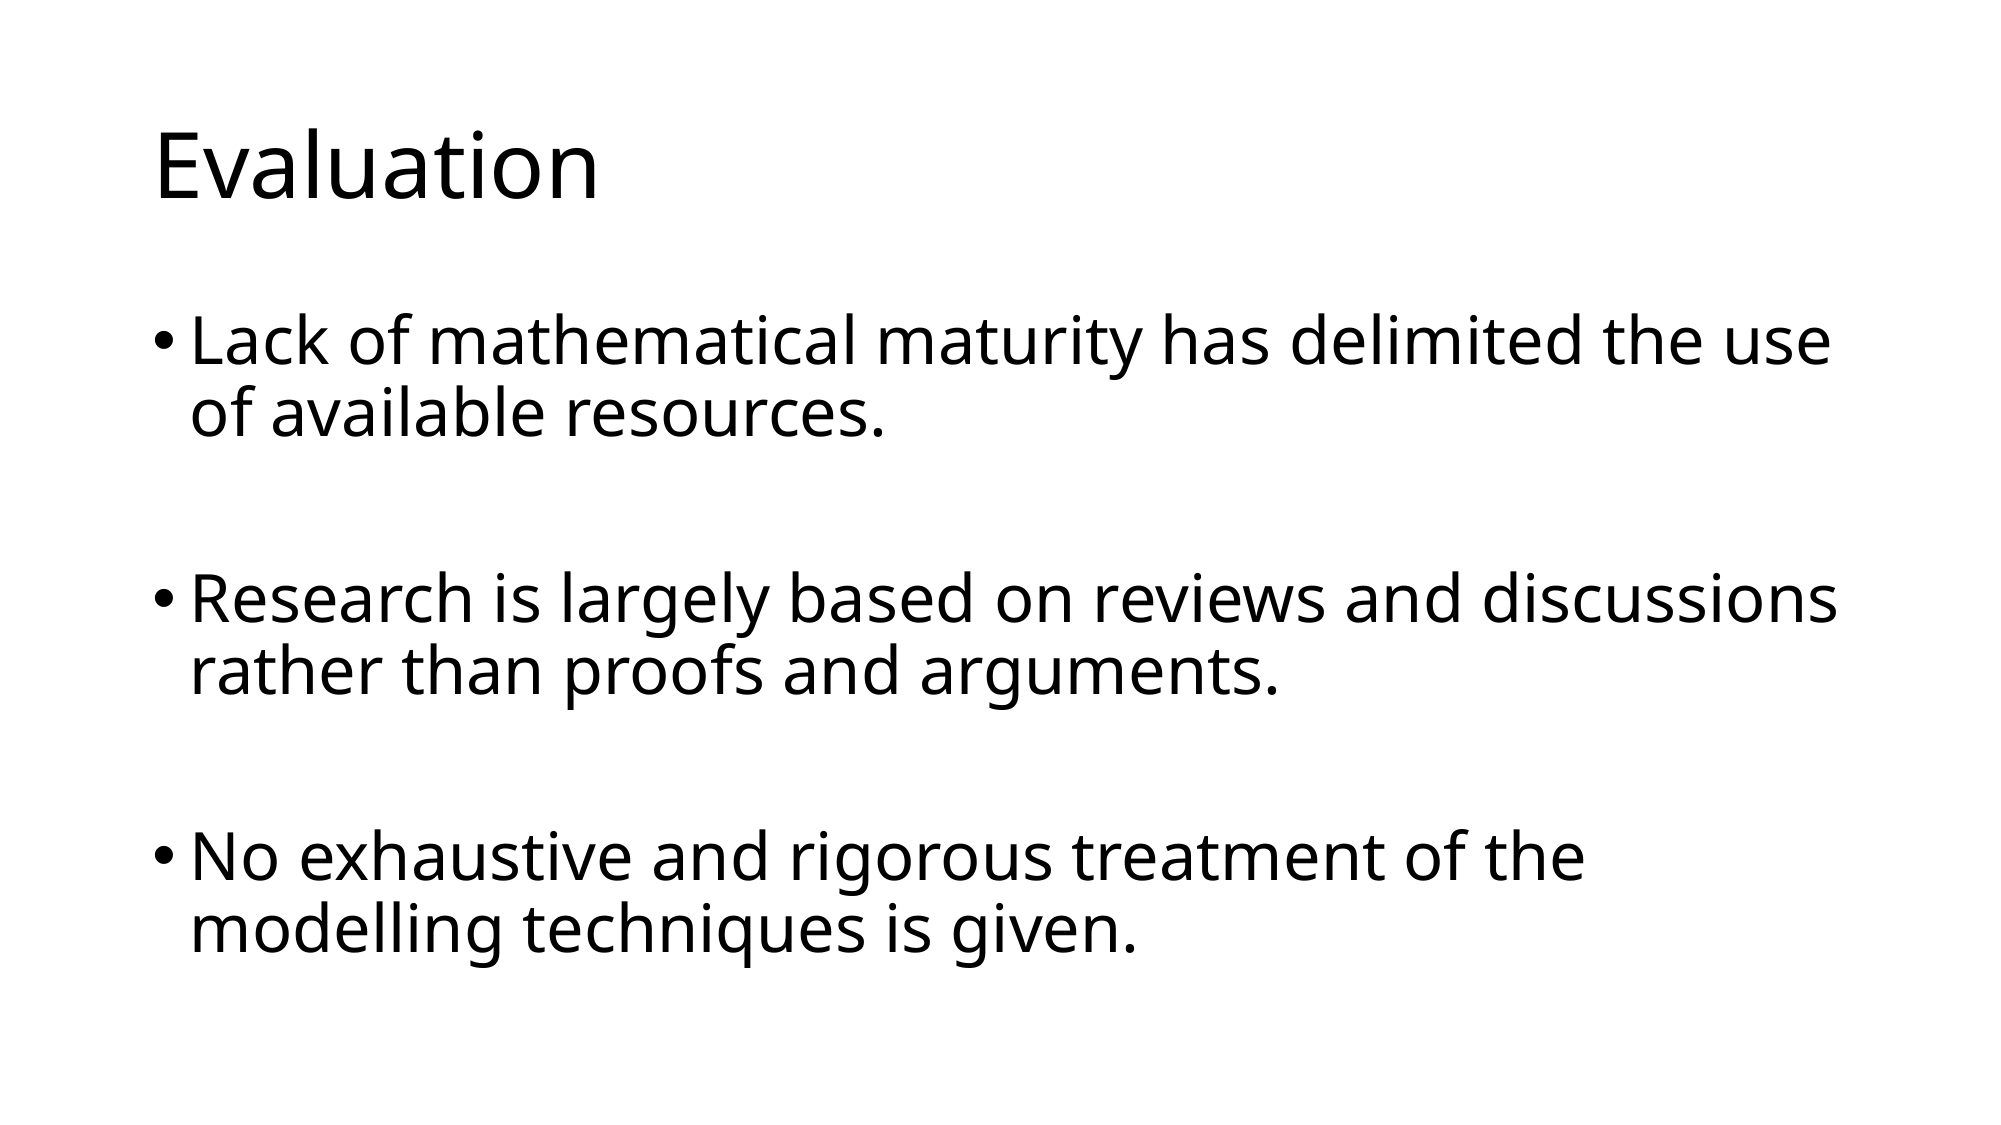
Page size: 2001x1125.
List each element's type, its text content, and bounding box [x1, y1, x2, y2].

title Evaluation [137, 59, 1863, 278]
list Lack of mathematical maturity has delimited the use of available resources. Research is largely based on reviews and discussions rather than proofs and arguments. No exhaustive and rigorous treatment of the modelling techniques is given. [137, 299, 1863, 1014]
